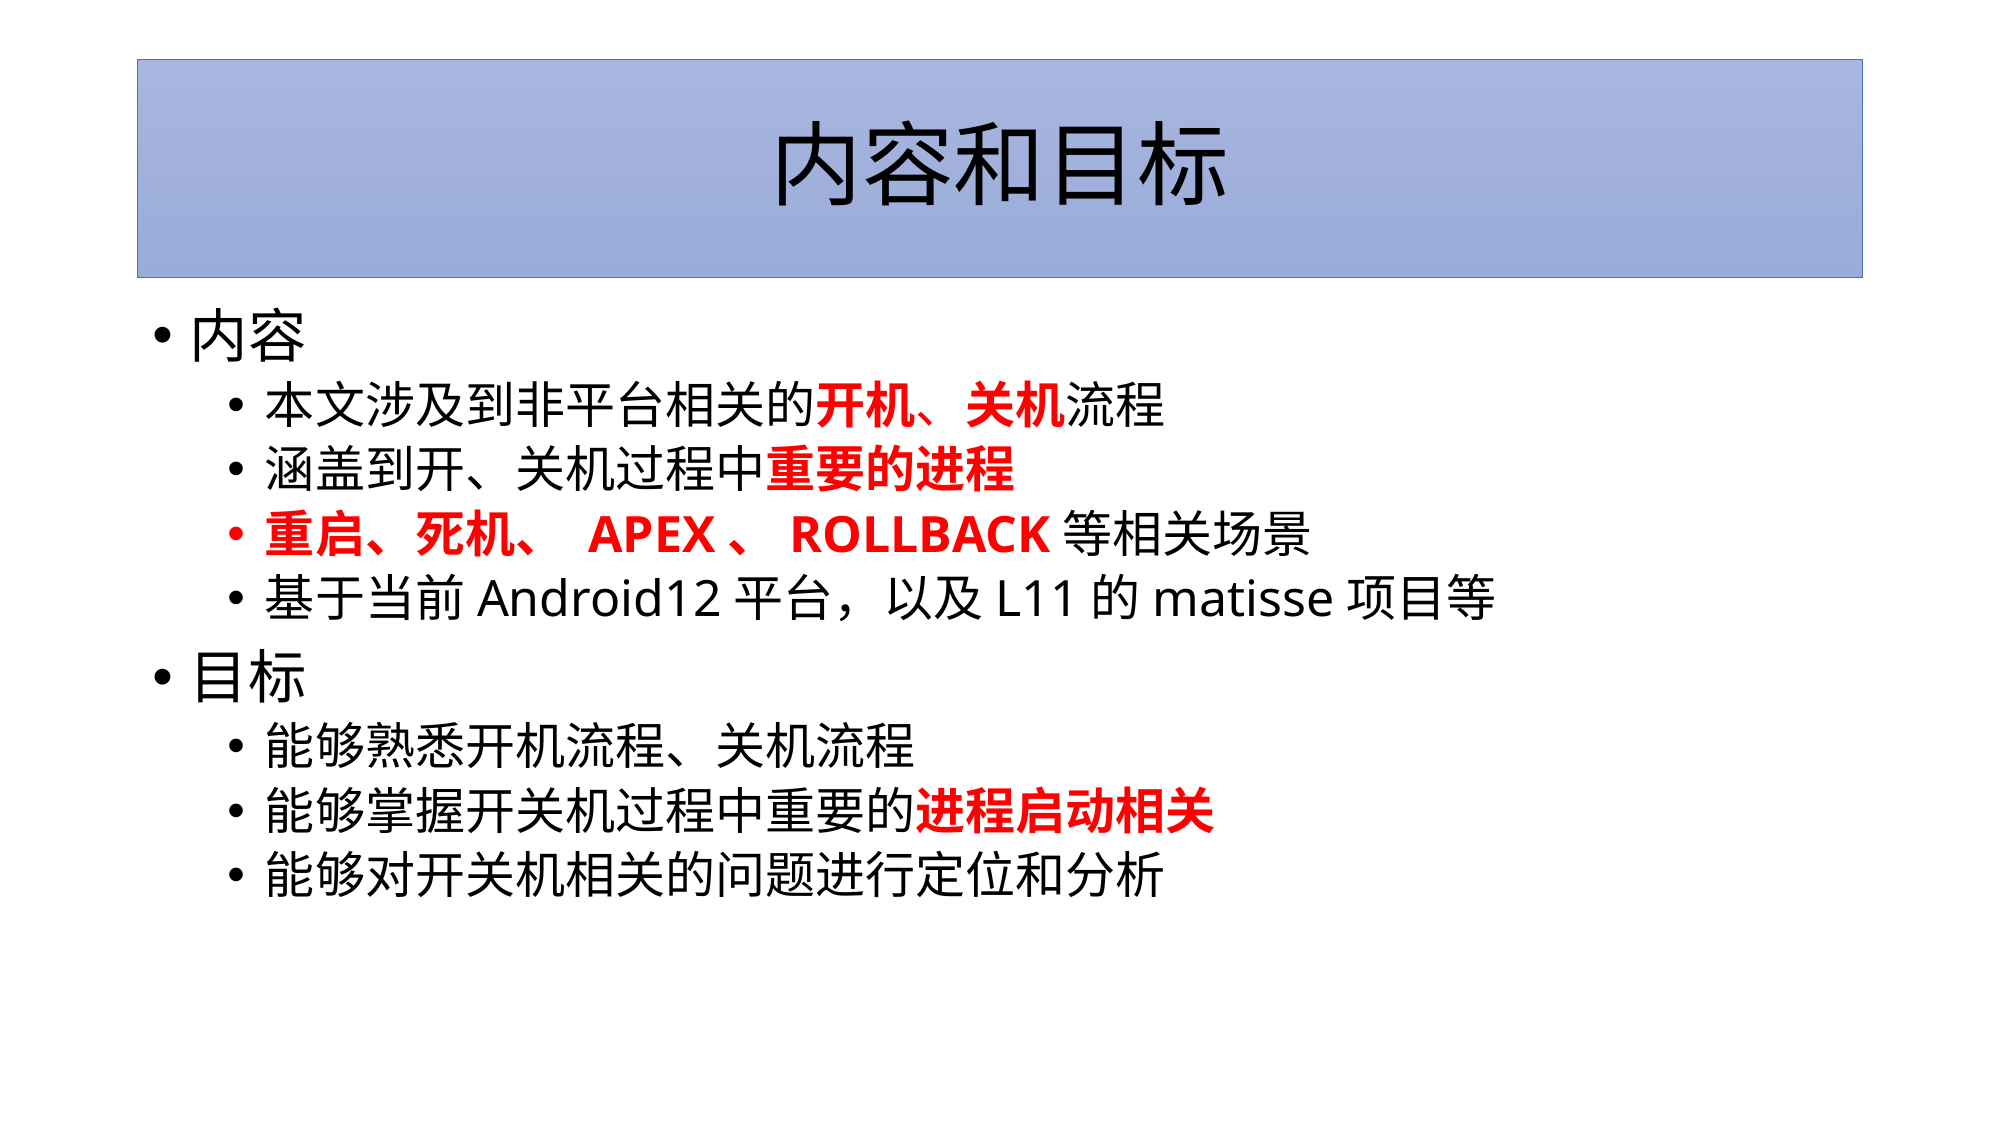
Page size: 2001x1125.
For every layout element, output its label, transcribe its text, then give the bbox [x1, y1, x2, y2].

list 内容 本文涉及到非平台相关的开机、关机流程 涵盖到开、关机过程中重要的进程 重启、死机、 APEX、ROLLBACK等相关场景 基于当前Android12平台，以及L11的matisse项目等 目标 能够熟悉开机流程、关机流程 能够掌握开关机过程中重要的进程启动相关 能够对开关机相关的问题进行定位和分析 [137, 299, 1863, 1014]
title 内容和目标 [137, 59, 1863, 278]
